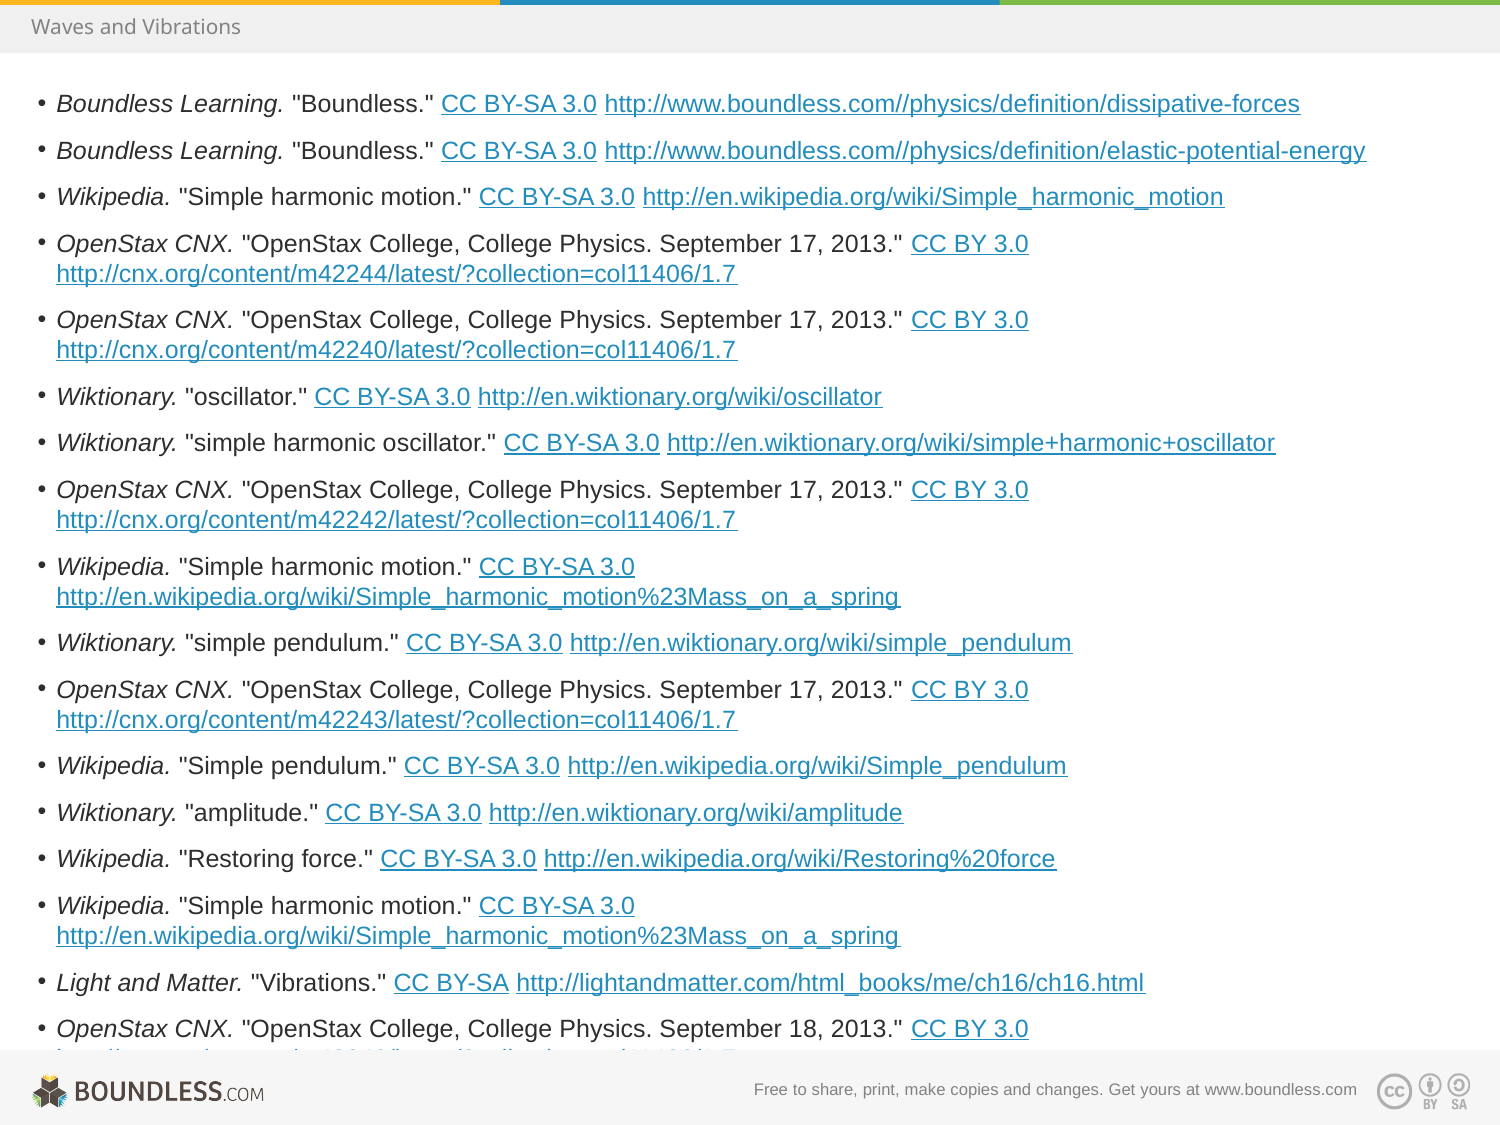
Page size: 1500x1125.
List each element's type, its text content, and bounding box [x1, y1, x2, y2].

text_box Free to share, print, make copies and changes. Get yours at www.boundless.com [649, 1079, 1359, 1113]
picture [30, 1072, 265, 1109]
text_box [0, 1050, 1500, 1125]
text_box [0, 2, 1500, 54]
text_box Waves and Vibrations [31, 13, 1475, 38]
list Boundless Learning. "Boundless." CC BY-SA 3.0 http://www.boundless.com//physics/definition/dissipative-forces Boundless Learning. "Boundless." CC BY-SA 3.0 http://www.boundless.com//physics/definition/elastic-potential-energy Wikipedia. "Simple harmonic motion." CC BY-SA 3.0 http://en.wikipedia.org/wiki/Simple_harmonic_motion OpenStax CNX. "OpenStax College, College Physics. September 17, 2013." CC BY 3.0 http://cnx.org/content/m42244/latest/?collection=col11406/1.7 OpenStax CNX. "OpenStax College, College Physics. September 17, 2013." CC BY 3.0 http://cnx.org/content/m42240/latest/?collection=col11406/1.7 Wiktionary. "oscillator." CC BY-SA 3.0 http://en.wiktionary.org/wiki/oscillator Wiktionary. "simple harmonic oscillator." CC BY-SA 3.0 http://en.wiktionary.org/wiki/simple+harmonic+oscillator OpenStax CNX. "OpenStax College, College Physics. September 17, 2013." CC BY 3.0 http://cnx.org/content/m42242/latest/?collection=col11406/1.7 Wikipedia. "Simple harmonic motion." CC BY-SA 3.0 http://en.wikipedia.org/wiki/Simple_harmonic_motion%23Mass_on_a_spring Wiktionary. "simple pendulum." CC BY-SA 3.0 http://en.wiktionary.org/wiki/simple_pendulum OpenStax CNX. "OpenStax College, College Physics. September 17, 2013." CC BY 3.0 http://cnx.org/content/m42243/latest/?collection=col11406/1.7 Wikipedia. "Simple pendulum." CC BY-SA 3.0 http://en.wikipedia.org/wiki/Simple_pendulum Wiktionary. "amplitude." CC BY-SA 3.0 http://en.wiktionary.org/wiki/amplitude Wikipedia. "Restoring force." CC BY-SA 3.0 http://en.wikipedia.org/wiki/Restoring%20force Wikipedia. "Simple harmonic motion." CC BY-SA 3.0 http://en.wikipedia.org/wiki/Simple_harmonic_motion%23Mass_on_a_spring Light and Matter. "Vibrations." CC BY-SA http://lightandmatter.com/html_books/me/ch16/ch16.html OpenStax CNX. "OpenStax College, College Physics. September 18, 2013." CC BY 3.0 http://cnx.org/content/m42240/latest/?collection=col11406/1.7 OpenStax CNX. "OpenStax College, College Physics. September 18, 2013." CC BY 3.0 http://cnx.org/content/m42242/latest/?collection=col11406/1.7 Wiktionary. "transverse wave." CC BY-SA 3.0 http://en.wiktionary.org/wiki/transverse_wave [37, 87, 1463, 1025]
picture [1372, 1070, 1476, 1113]
